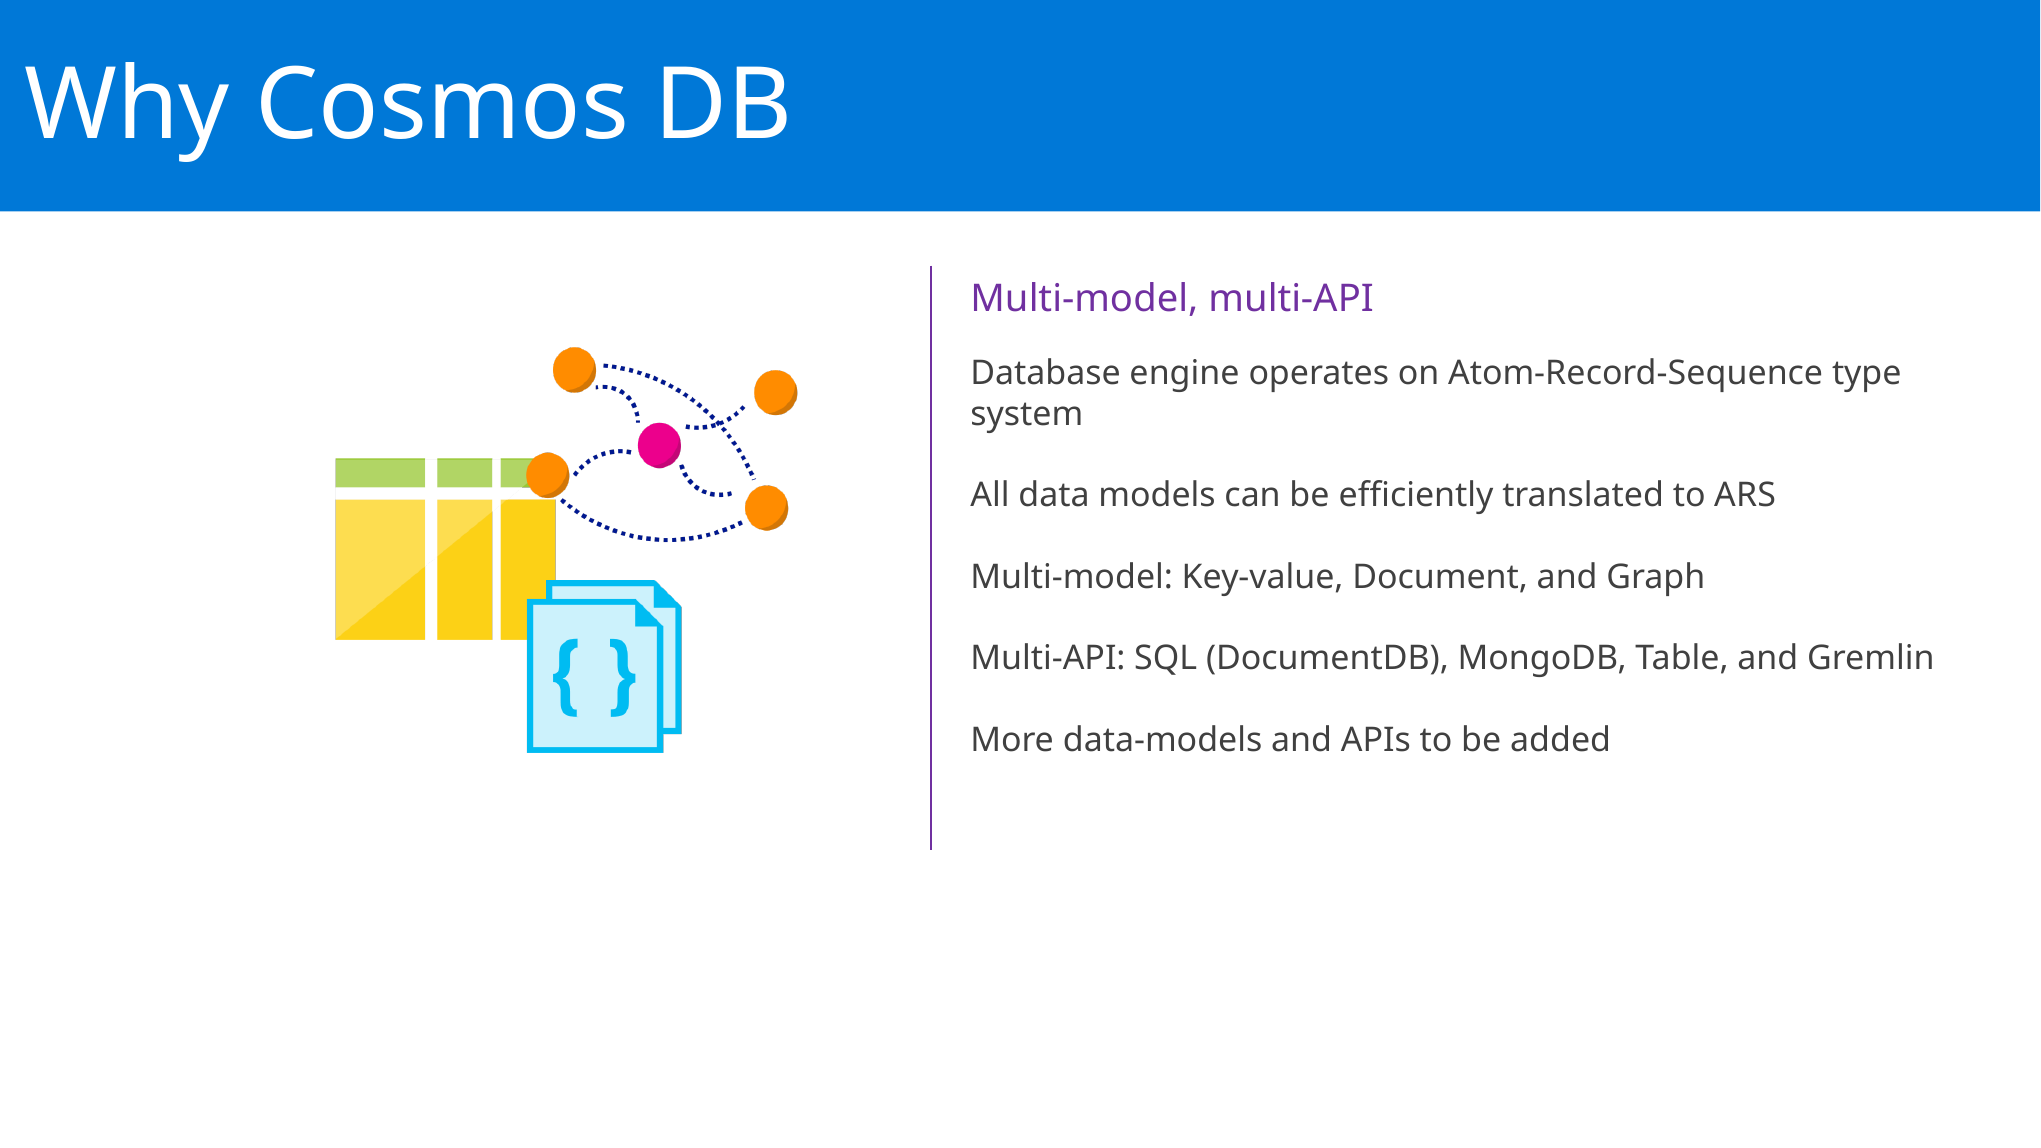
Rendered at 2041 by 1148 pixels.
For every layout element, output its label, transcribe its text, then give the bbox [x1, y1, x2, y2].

picture [255, 335, 817, 781]
text_box Why Cosmos DB [0, 0, 2041, 212]
text_box Database engine operates on Atom-Record-Sequence type system All data models can be efficiently translated to ARS Multi-model: Key-value, Document, and Graph Multi-API: SQL (DocumentDB), MongoDB, Table, and Gremlin More data-models and APIs to be added [955, 342, 1972, 766]
text_box Multi-model, multi-API [955, 265, 1672, 327]
